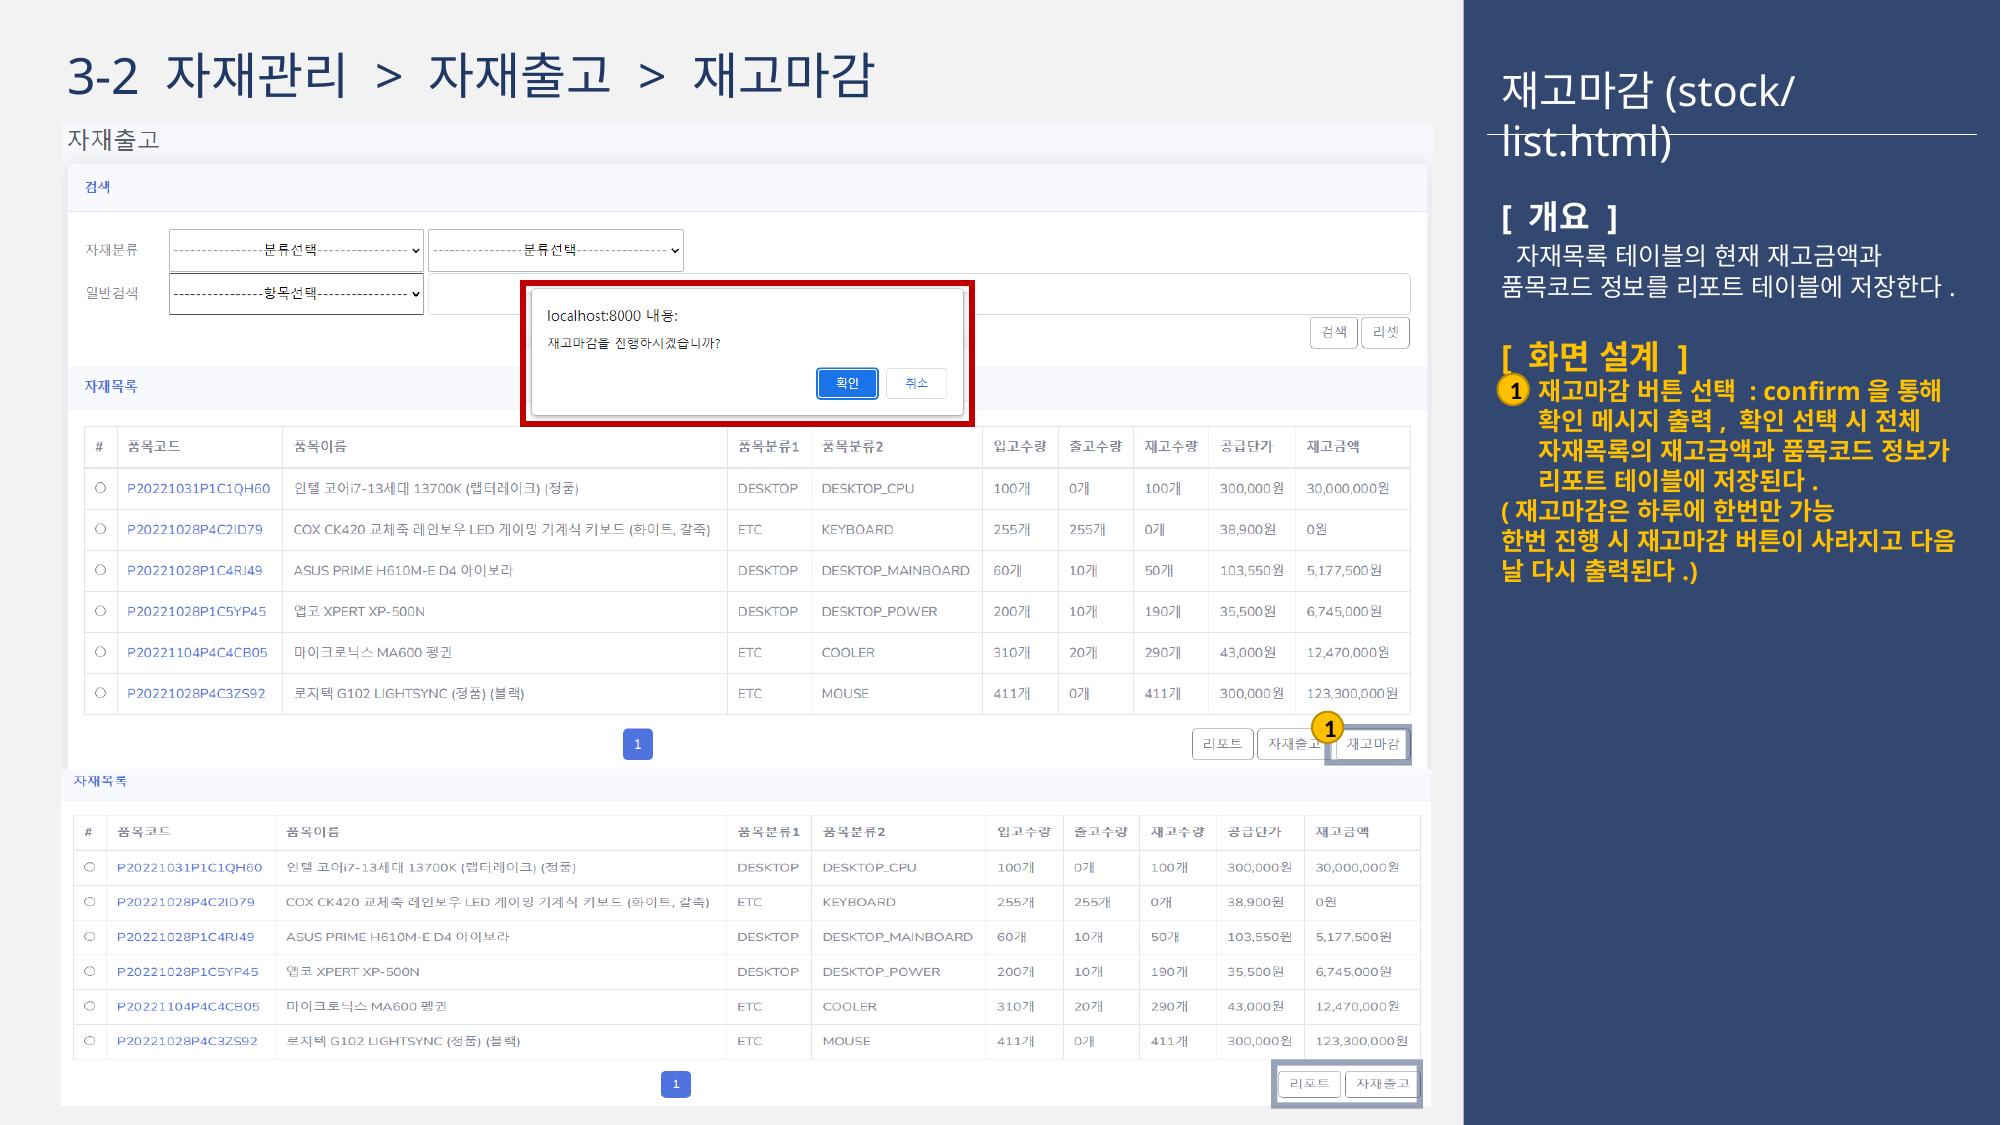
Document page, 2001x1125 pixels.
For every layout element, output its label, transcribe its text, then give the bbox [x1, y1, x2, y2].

text_box 1 [1496, 372, 1530, 407]
text_box 3-2 자재관리 > 자재출고 > 재고마감 [52, 37, 892, 112]
text_box [ 개요 ] 자재목록 테이블의 현재 재고금액과 품목코드 정보를 리포트 테이블에 저장한다. [ 화면 설계 ] 재고마감 버튼 선택 : confirm을 통해 확인 메시지 출력, 확인 선택 시 전체 자재목록의 재고금액과 품목코드 정보가 리포트 테이블에 저장된다. (재고마감은 하루에 한번만 가능 한번 진행 시 재고마감 버튼이 사라지고 다음 날 다시 출력된다.) [1486, 158, 1978, 593]
picture [61, 122, 1433, 1106]
text_box 재고마감(stock/list.html) [1486, 135, 1978, 158]
text_box [1463, 0, 2000, 1125]
text_box 재고마감(stock/list.html) [1486, 57, 1978, 134]
